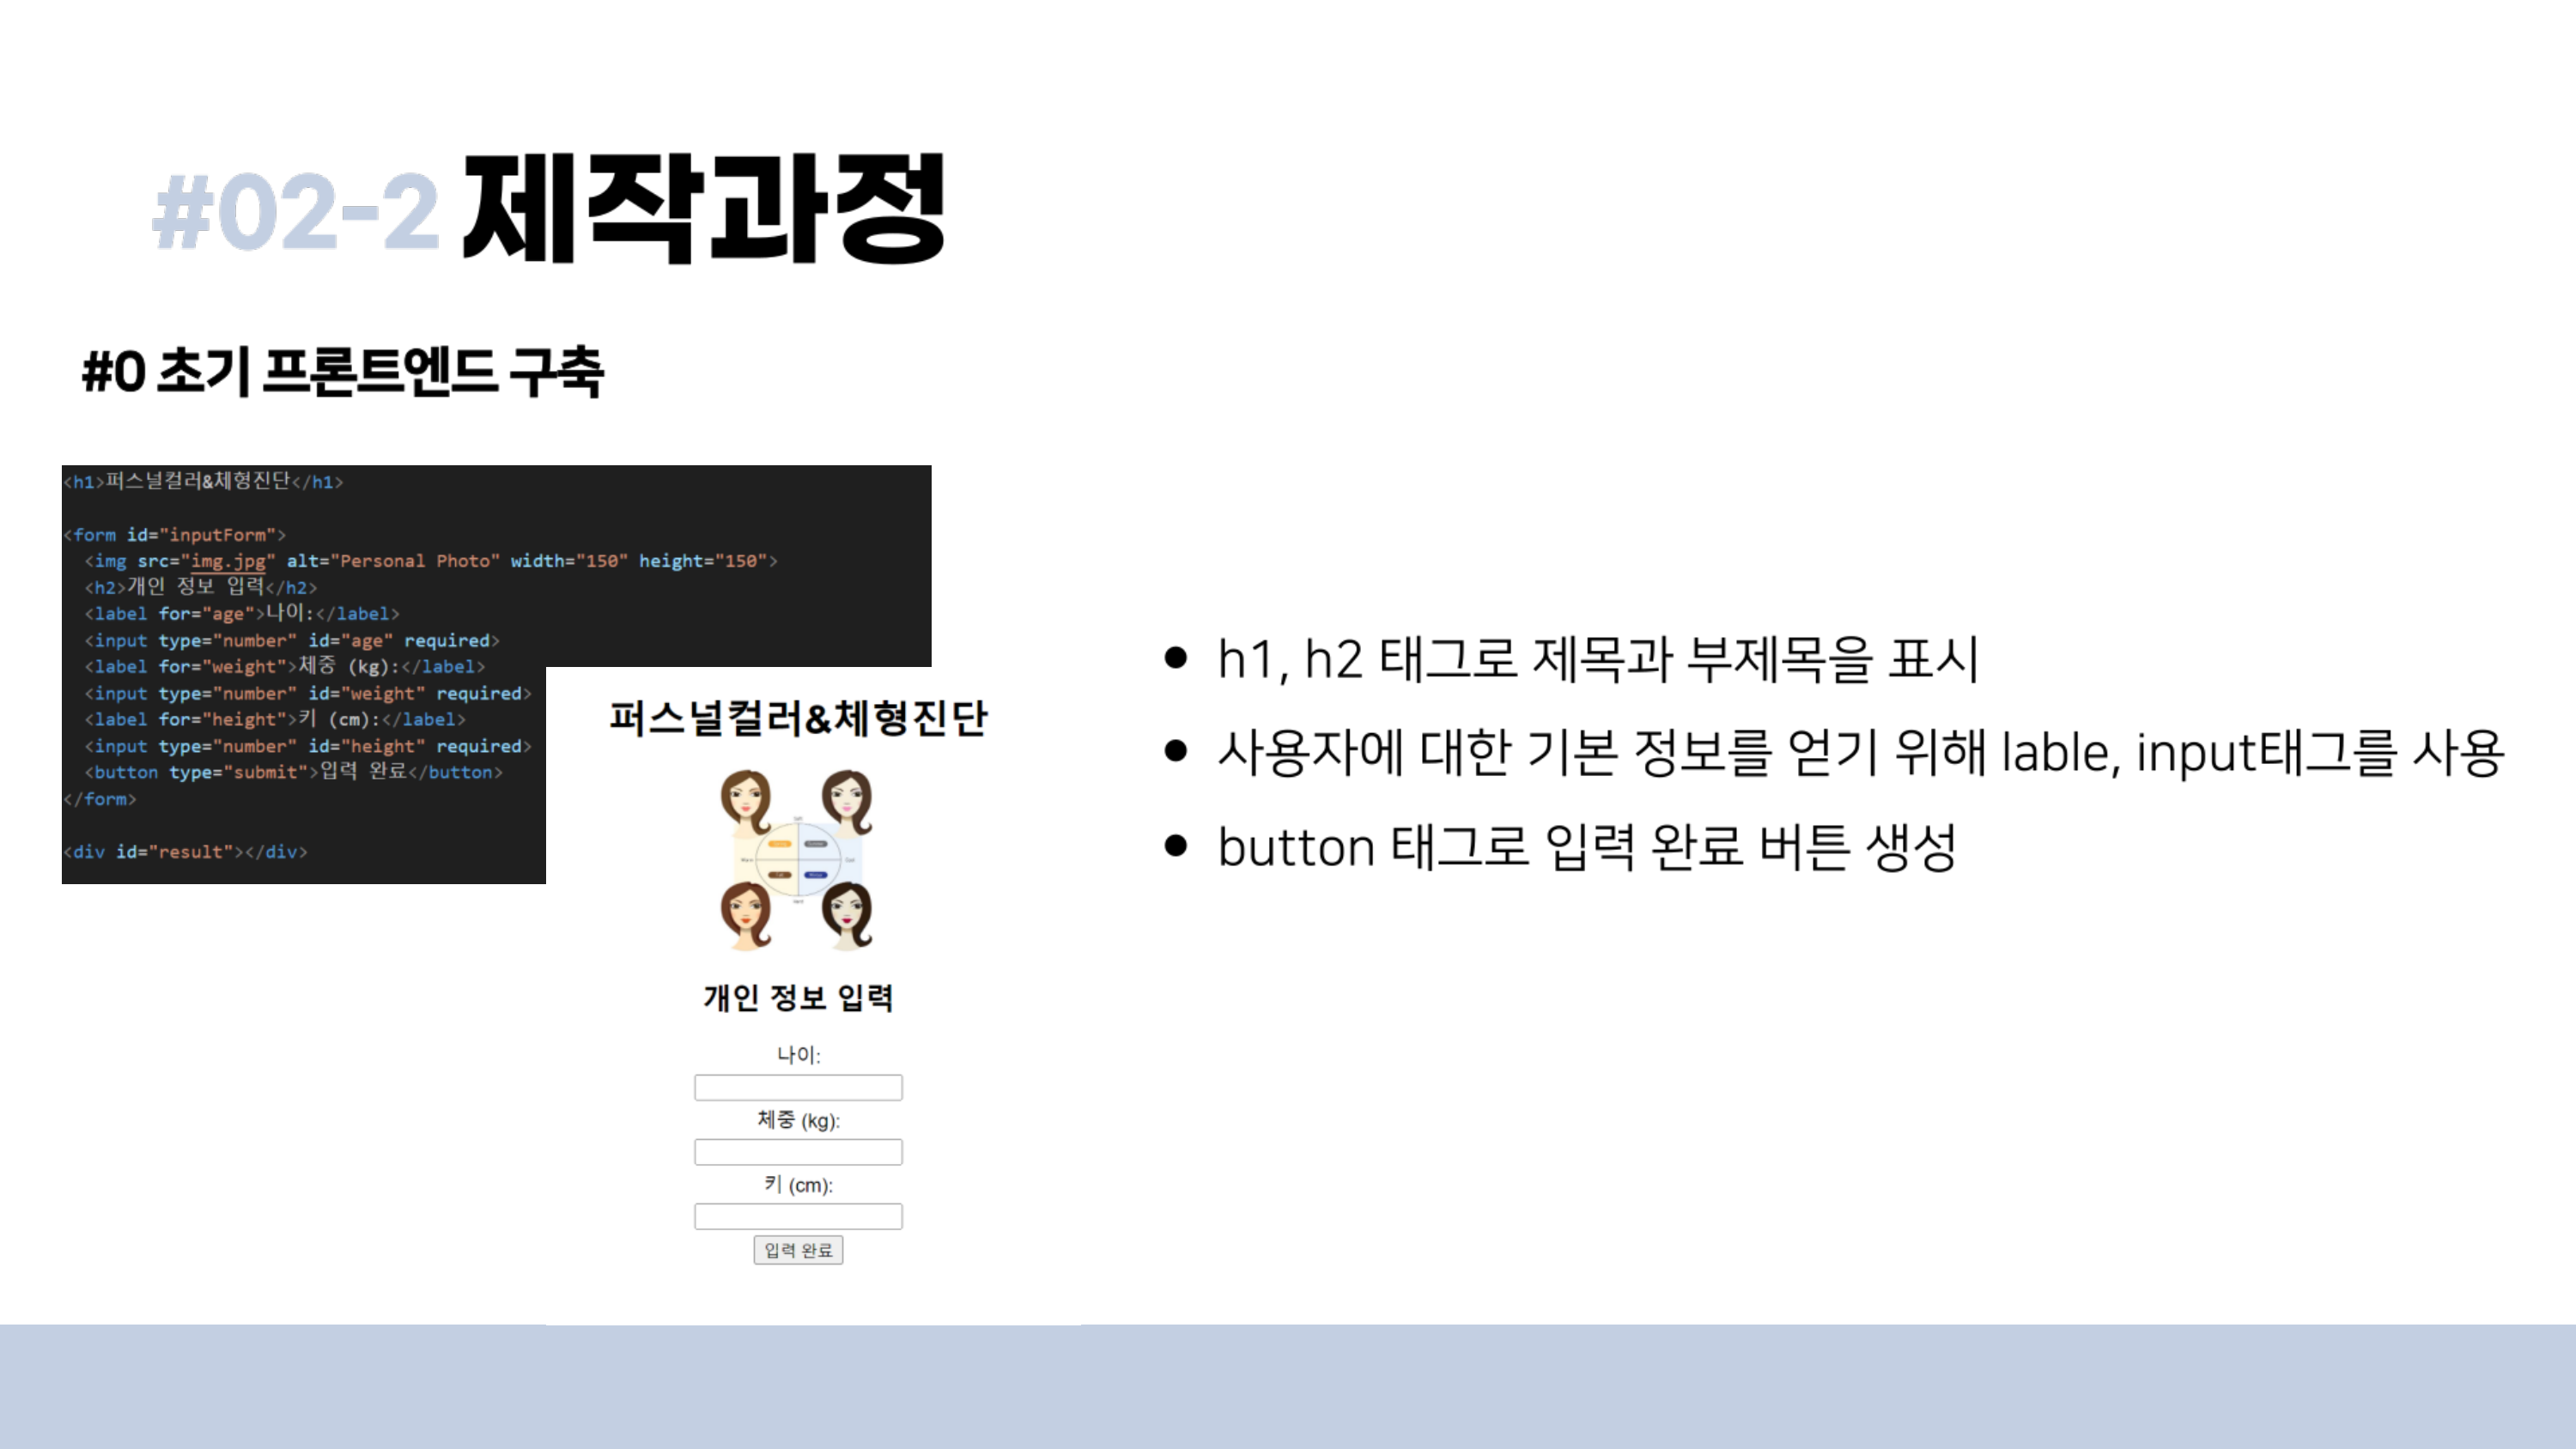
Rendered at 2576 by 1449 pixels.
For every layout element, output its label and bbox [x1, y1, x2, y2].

text_box [62, 465, 932, 884]
text_box [0, 1325, 2576, 1449]
text_box [545, 667, 1081, 1325]
picture [1133, 597, 2561, 933]
picture [64, 70, 1075, 461]
